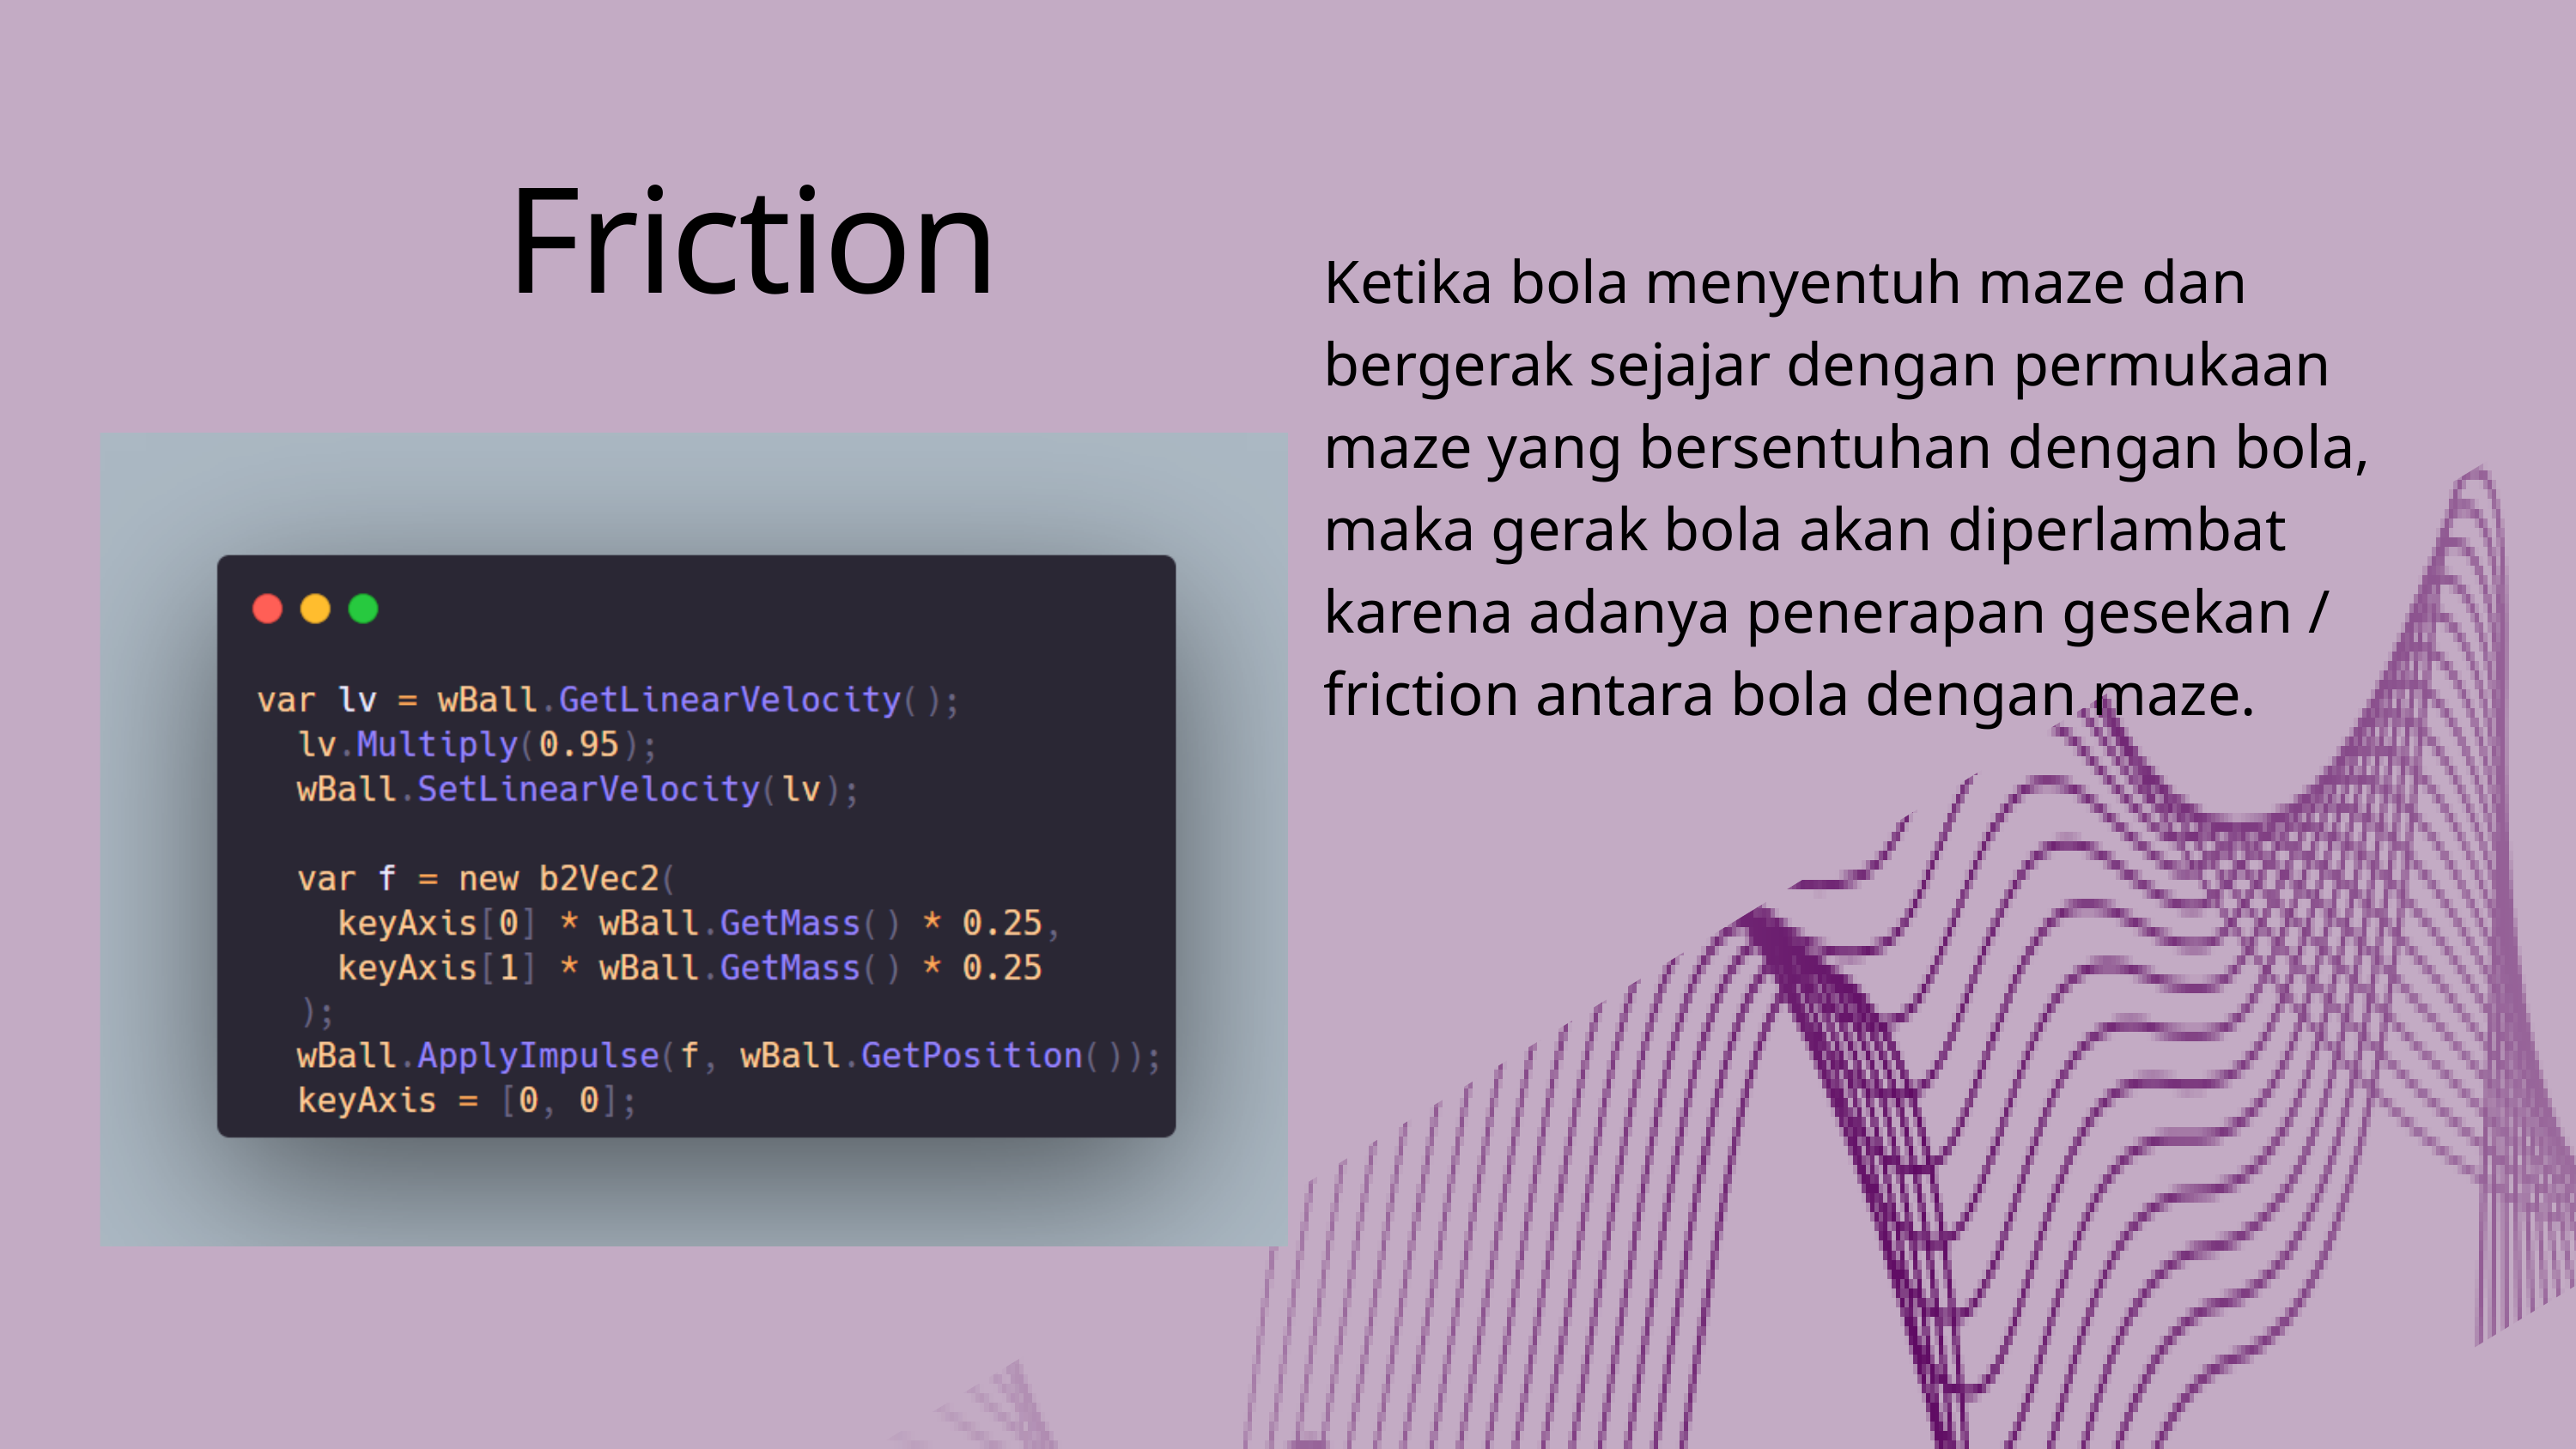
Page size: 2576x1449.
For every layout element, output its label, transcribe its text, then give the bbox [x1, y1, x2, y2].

text_box Ketika bola menyentuh maze dan bergerak sejajar dengan permukaan maze yang bersentuhan dengan bola, maka gerak bola akan diperlambat karena adanya penerapan gesekan / friction antara bola dengan maze. [1323, 233, 2432, 728]
text_box Friction [144, 146, 1361, 323]
text_box [872, 406, 2576, 1449]
text_box [100, 433, 1289, 1246]
